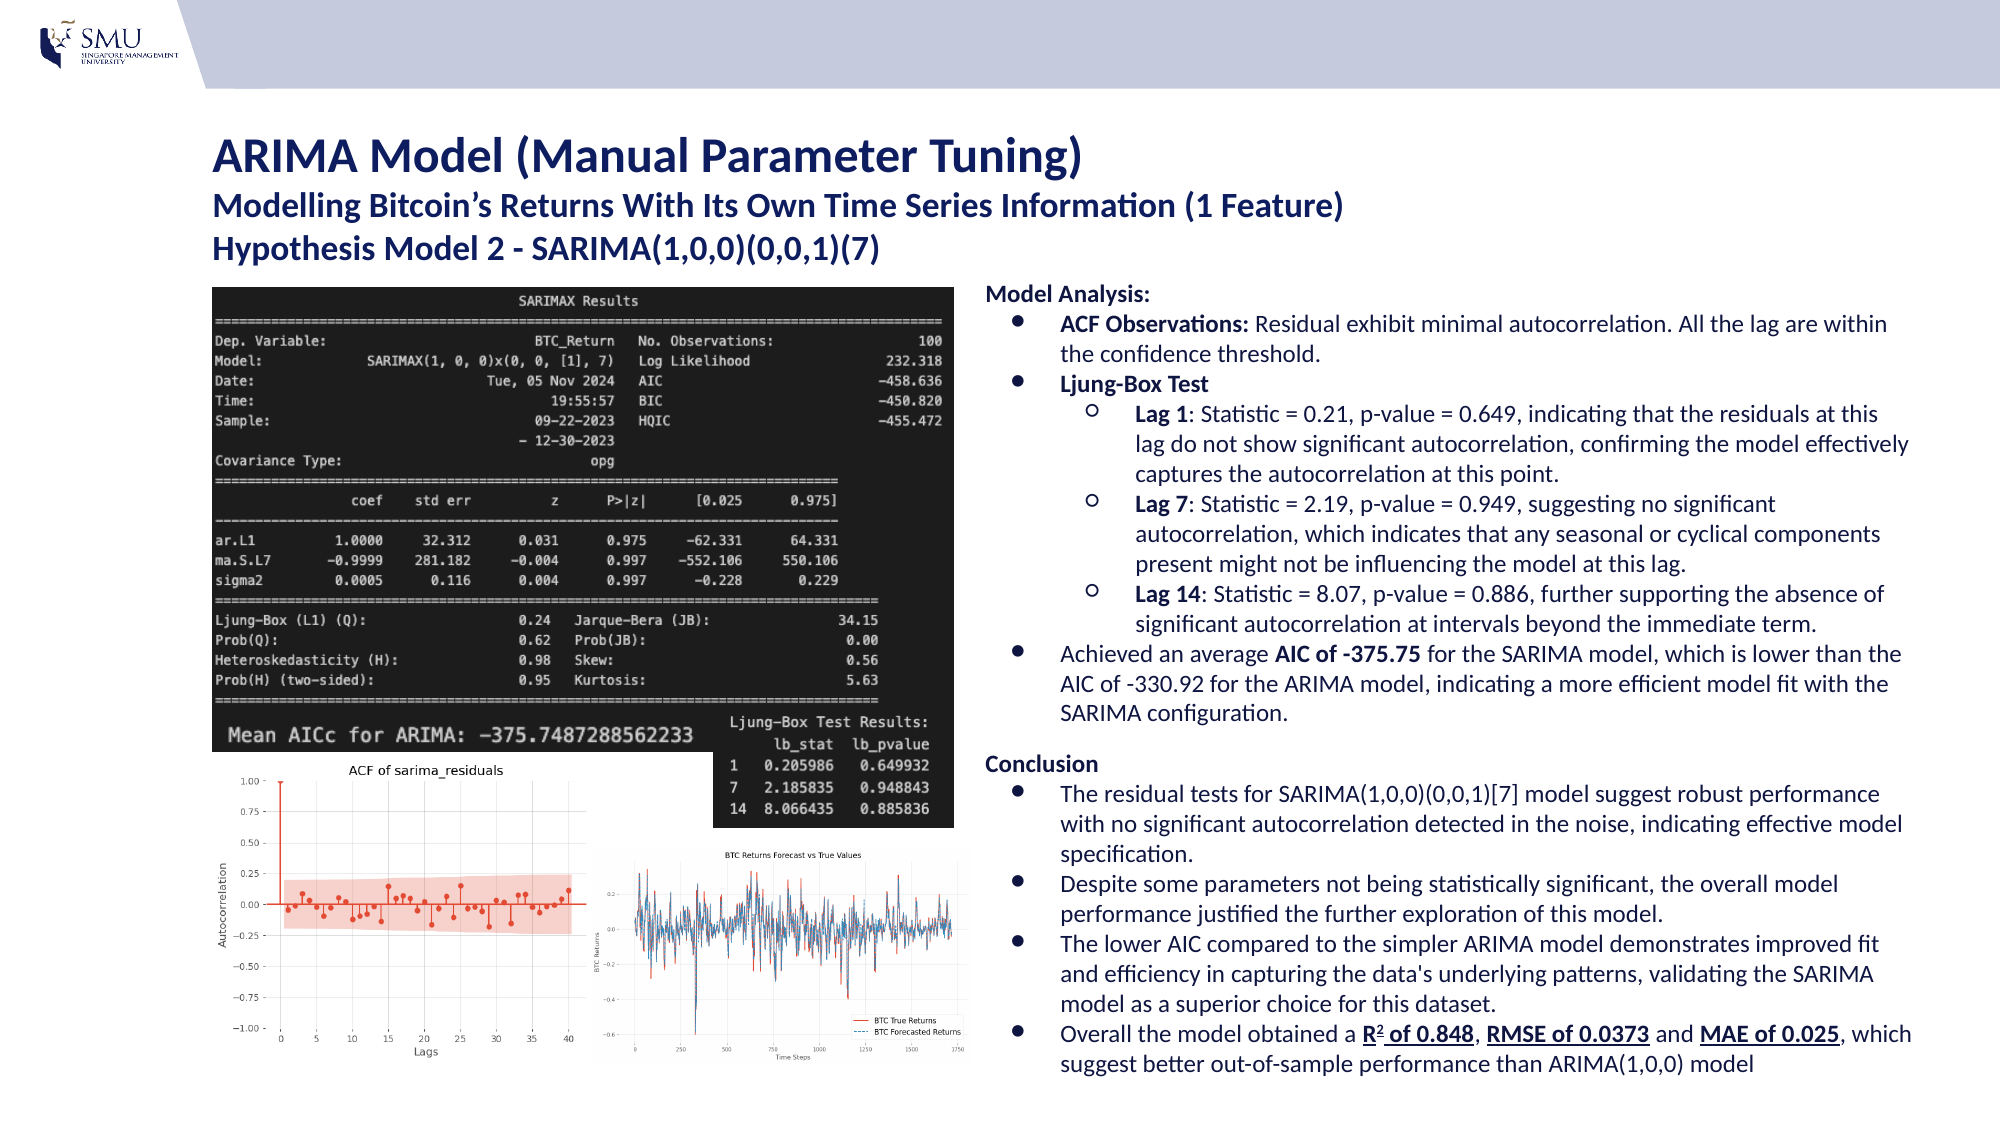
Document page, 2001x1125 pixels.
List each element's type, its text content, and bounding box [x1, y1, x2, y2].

picture [211, 758, 971, 1064]
picture [211, 287, 954, 828]
text_box Model Analysis: ACF Observations: Residual exhibit minimal autocorrelation. All the lag are within the confidence threshold. Ljung-Box Test Lag 1: Statistic = 0.21, p-value = 0.649, indicating that the residuals at this lag do not show significant autocorrelation, confirming the model effectively captures the autocorrelation at this point. Lag 7: Statistic = 2.19, p-value = 0.949, suggesting no significant autocorrelation, which indicates that any seasonal or cyclical components present might not be influencing the model at this lag. Lag 14: Statistic = 8.07, p-value = 0.886, further supporting the absence of significant autocorrelation at intervals beyond the immediate term. Achieved an average AIC of -375.75 for the SARIMA model, which is lower than the AIC of -330.92 for the ARIMA model, indicating a more efficient model fit with the SARIMA configuration. Conclusion The residual tests for SARIMA(1,0,0)(0,0,1)[7] model suggest robust performance with no significant autocorrelation detected in the noise, indicating effective model specification. Despite some parameters not being statistically significant, the overall model performance justified the further exploration of this model. The lower AIC compared to the simpler ARIMA model demonstrates improved fit and efficiency in capturing the data's underlying patterns, validating the SARIMA model as a superior choice for this dataset. Overall the model obtained a R2 of 0.848, RMSE of 0.0373 and MAE of 0.025, which suggest better out-of-sample performance than ARIMA(1,0,0) model [970, 229, 1930, 1125]
picture [0, 0, 205, 89]
title ARIMA Model (Manual Parameter Tuning) Modelling Bitcoin’s Returns With Its Own Time Series Information (1 Feature) Hypothesis Model 2 - SARIMA(1,0,0)(0,0,1)(7) [212, 122, 1900, 256]
